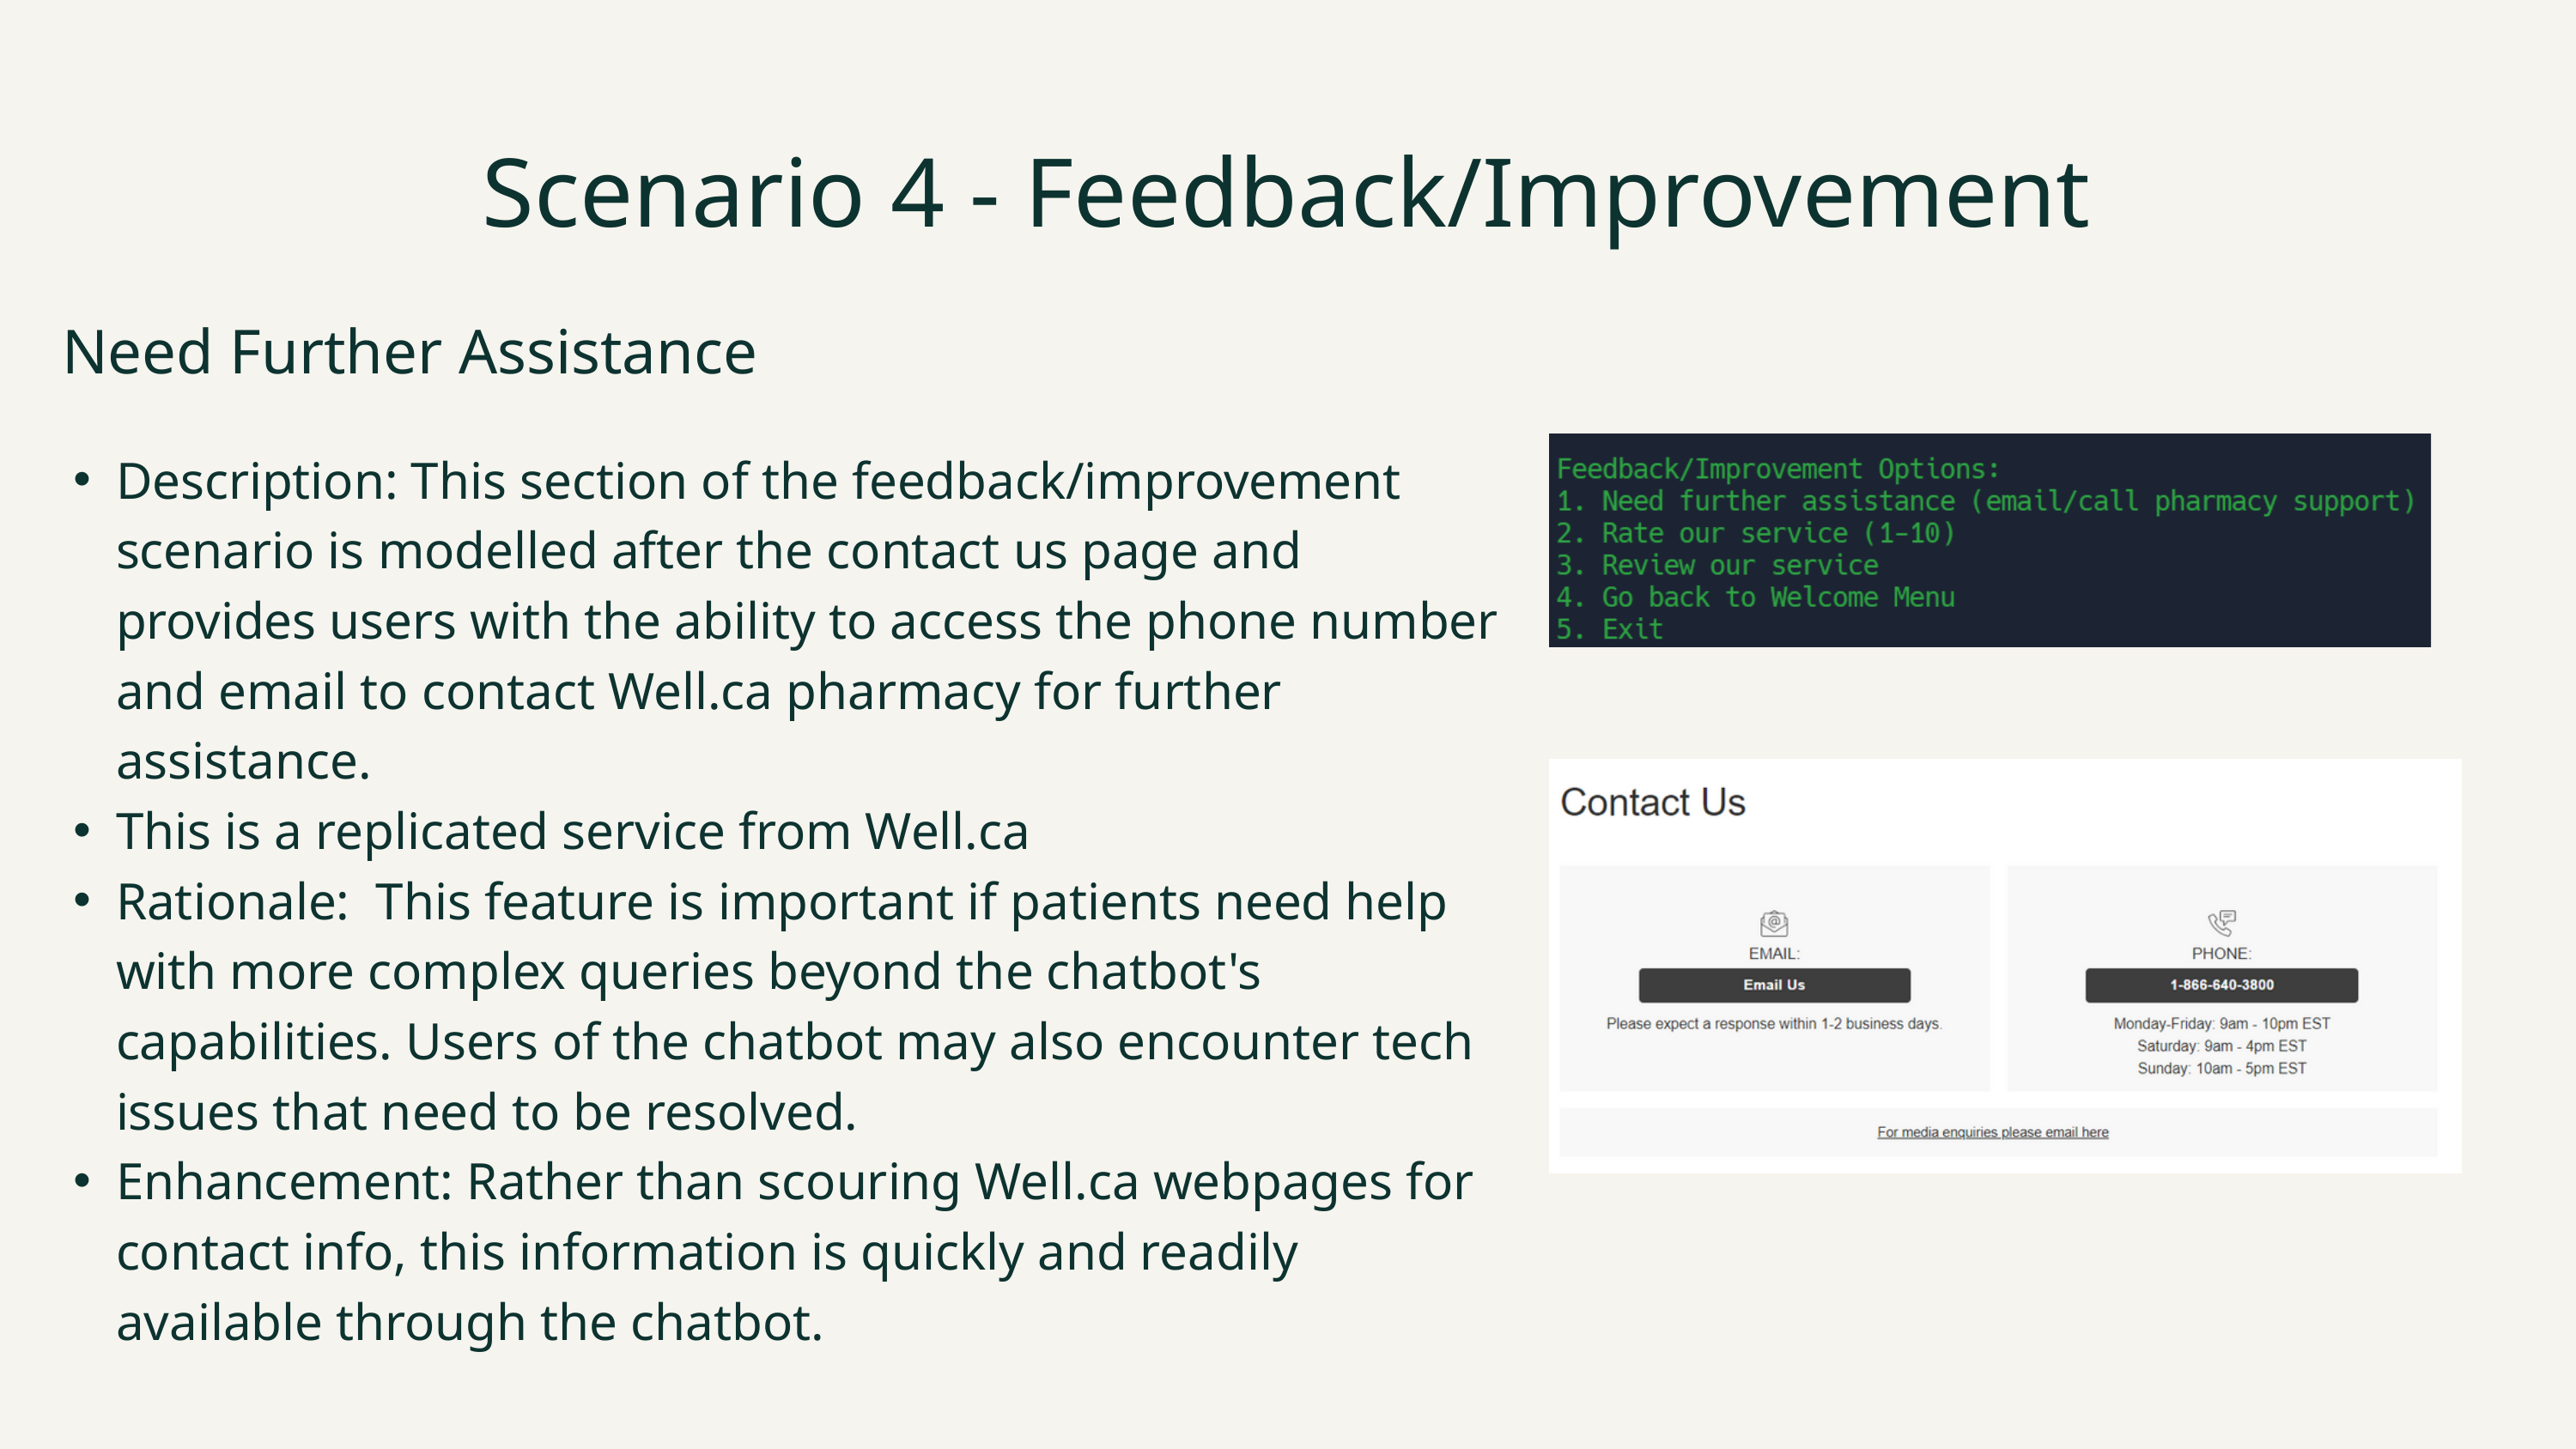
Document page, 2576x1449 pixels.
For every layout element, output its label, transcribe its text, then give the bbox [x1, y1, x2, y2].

text_box Scenario 4 - Feedback/Improvement [482, 132, 2160, 246]
text_box [1549, 433, 2432, 647]
text_box Description: This section of the feedback/improvement scenario is modelled after the contact us page and provides users with the ability to access the phone number and email to contact Well.ca pharmacy for further assistance. This is a replicated service from Well.ca Rationale: This feature is important if patients need help with more complex queries beyond the chatbot's capabilities. Users of the chatbot may also encounter tech issues that need to be resolved. Enhancement: Rather than scouring Well.ca webpages for contact info, this information is quickly and readily available through the chatbot. [30, 439, 1507, 1350]
text_box [1549, 759, 2463, 1173]
text_box Need Further Assistance [30, 300, 805, 385]
